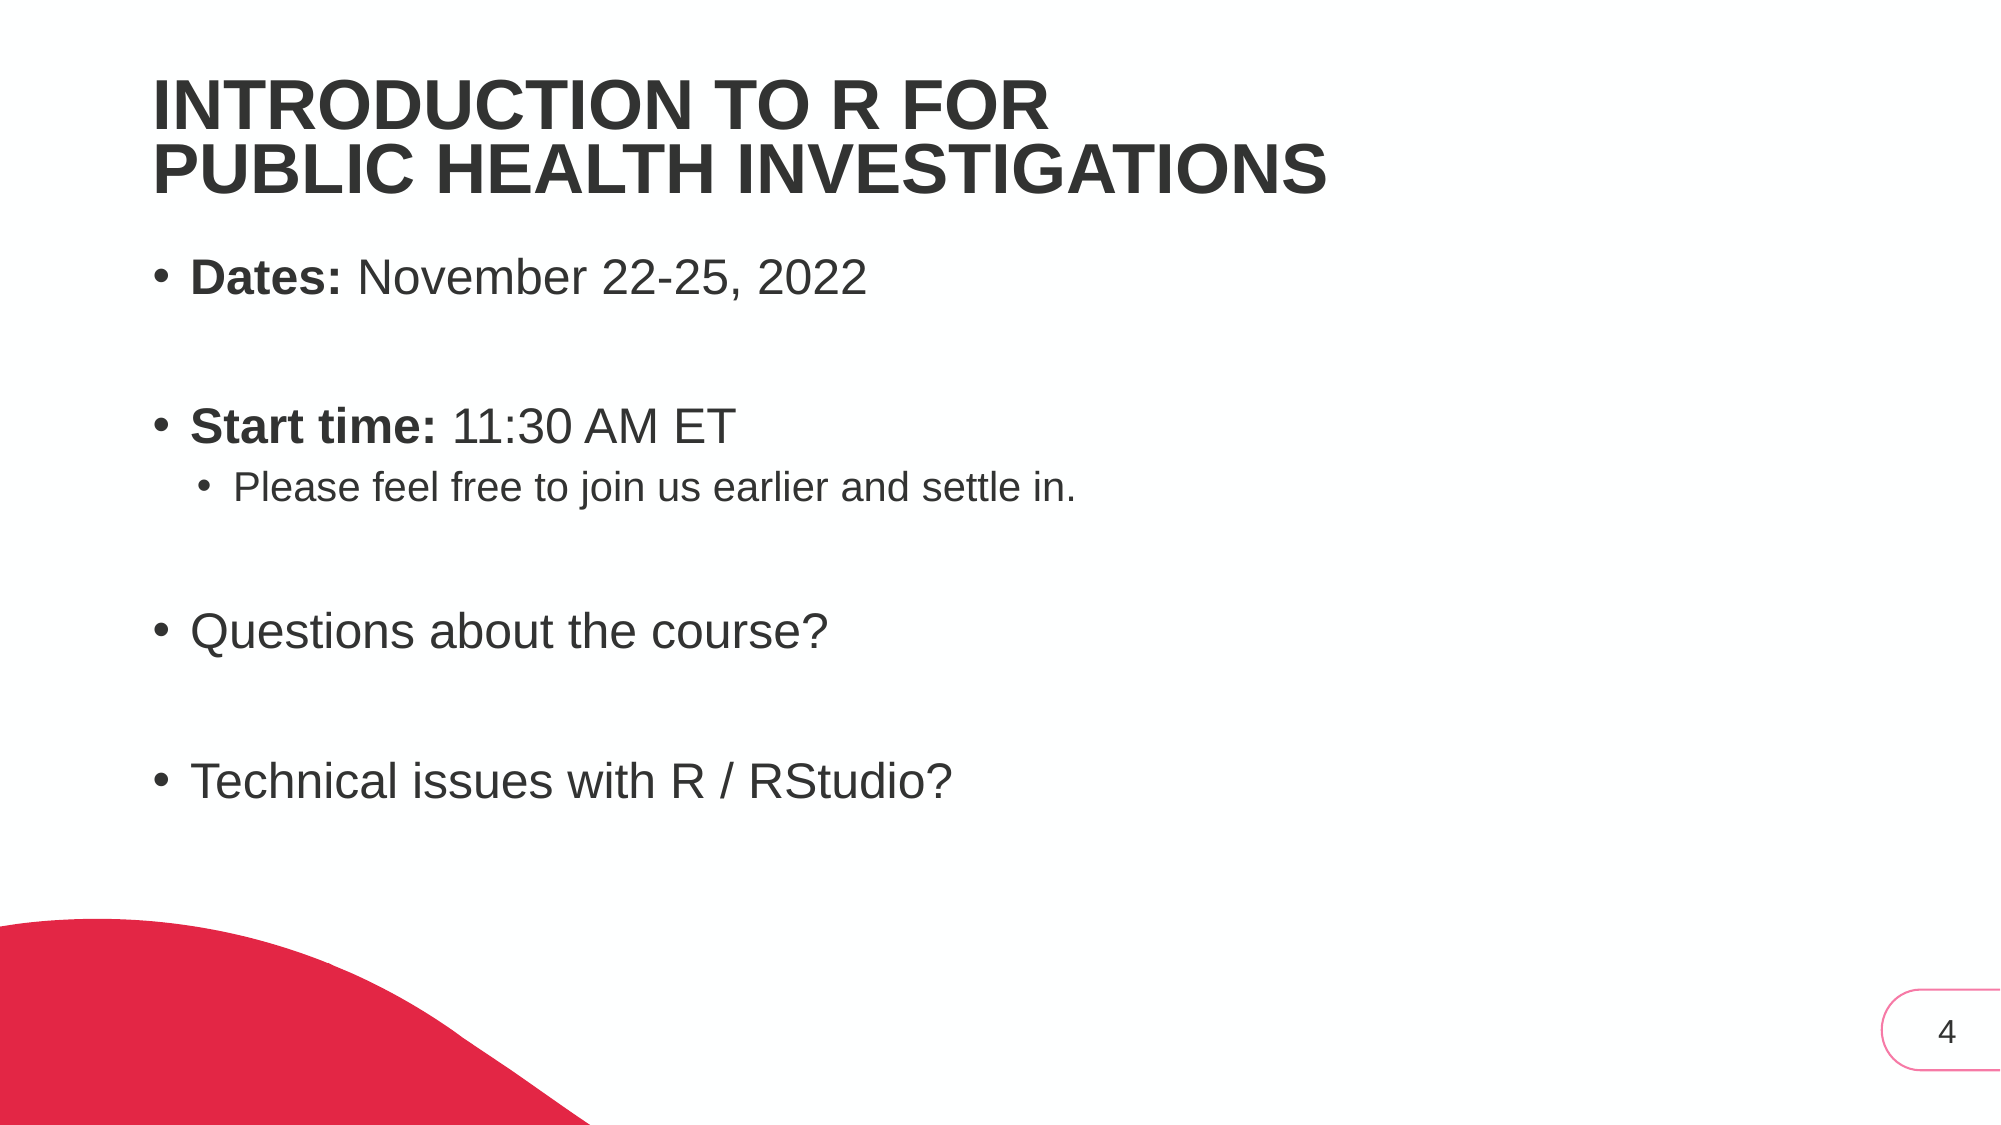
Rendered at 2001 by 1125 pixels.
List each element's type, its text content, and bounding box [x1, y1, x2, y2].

list Dates: November 22-25, 2022 Start time: 11:30 AM ET Please feel free to join us earlier and settle in. Questions about the course? Technical issues with R / RStudio? [137, 243, 1828, 959]
title Introduction to R for Public Health Investigations [137, 54, 1827, 215]
